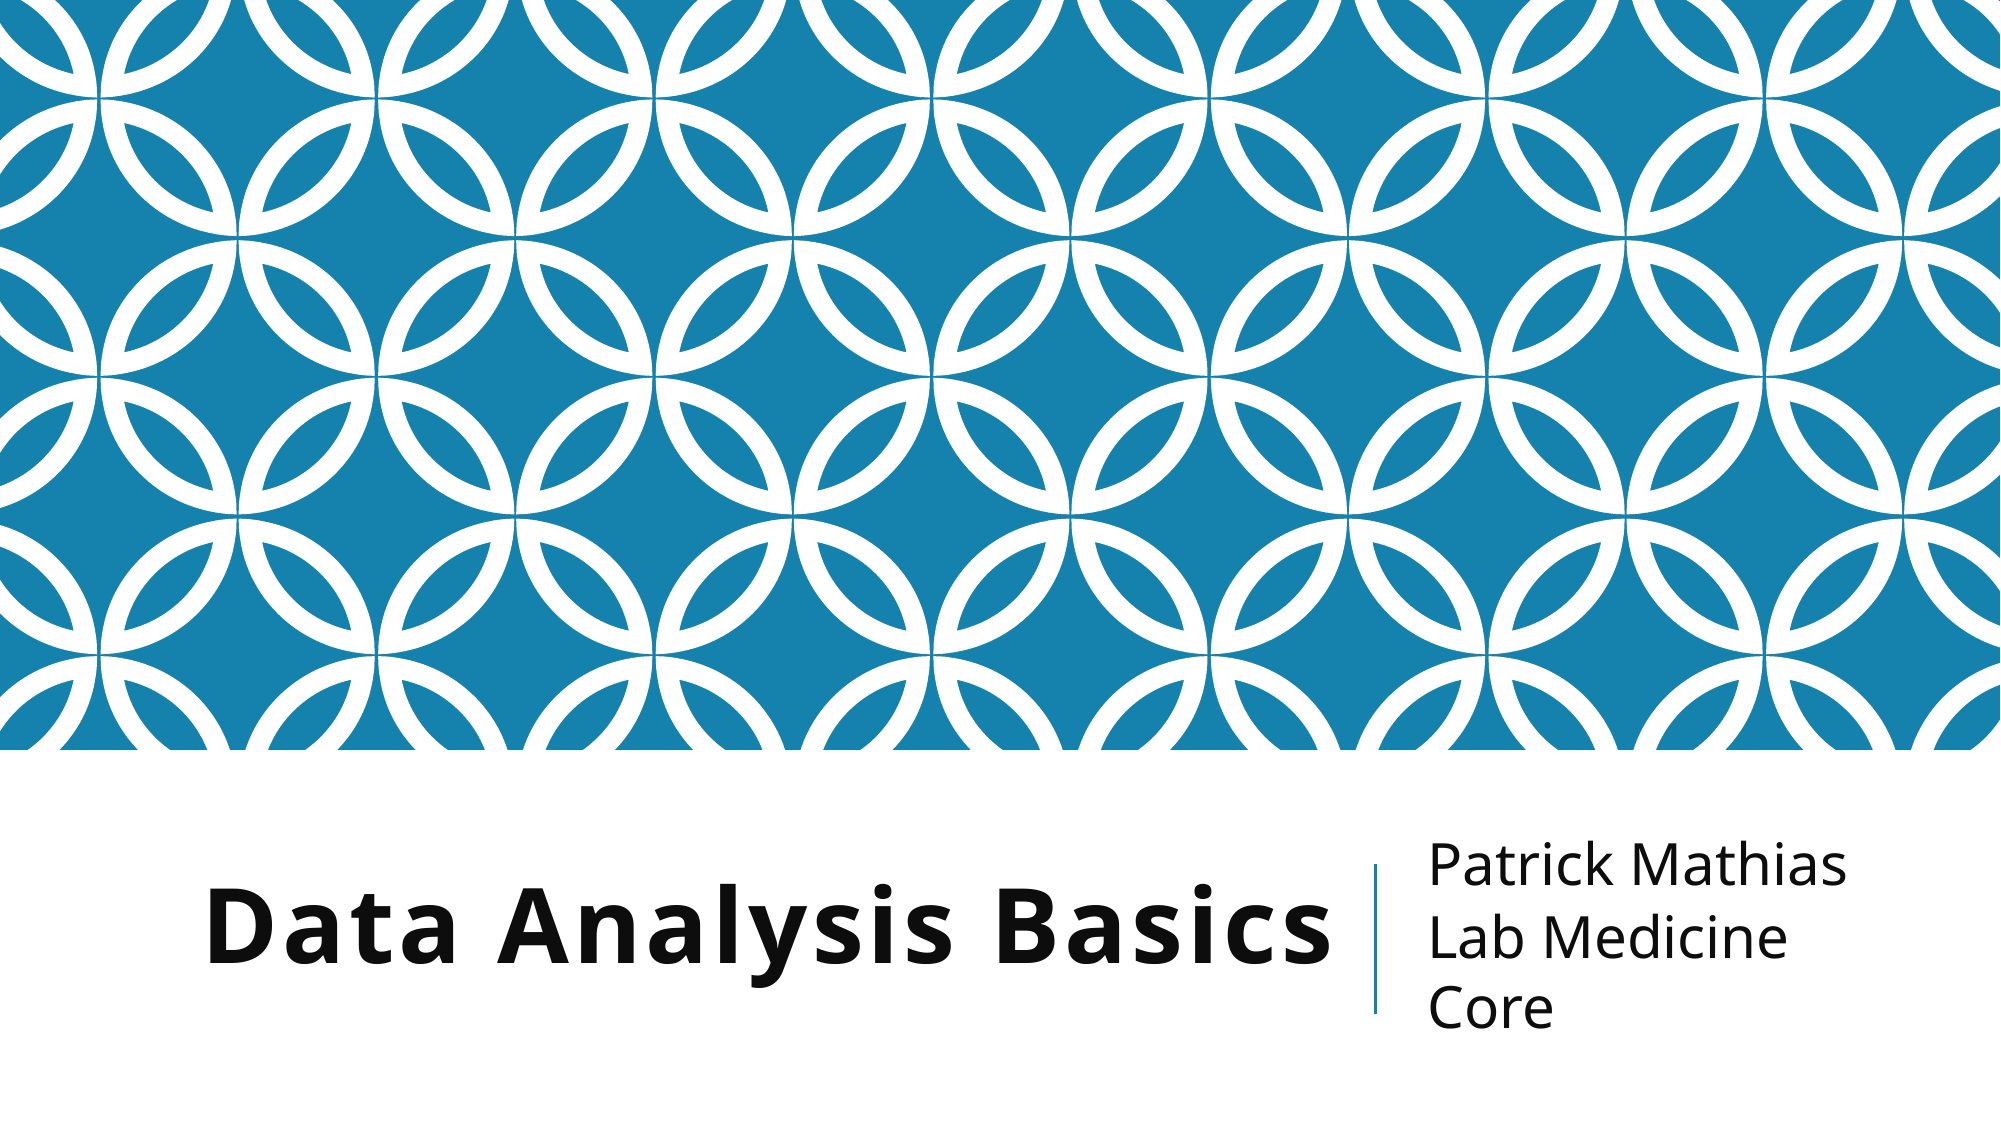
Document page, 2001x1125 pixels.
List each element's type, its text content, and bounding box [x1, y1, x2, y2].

title Data Analysis Basics [75, 813, 1350, 1054]
subtitle Patrick Mathias Lab Medicine Core [1412, 813, 1938, 1054]
